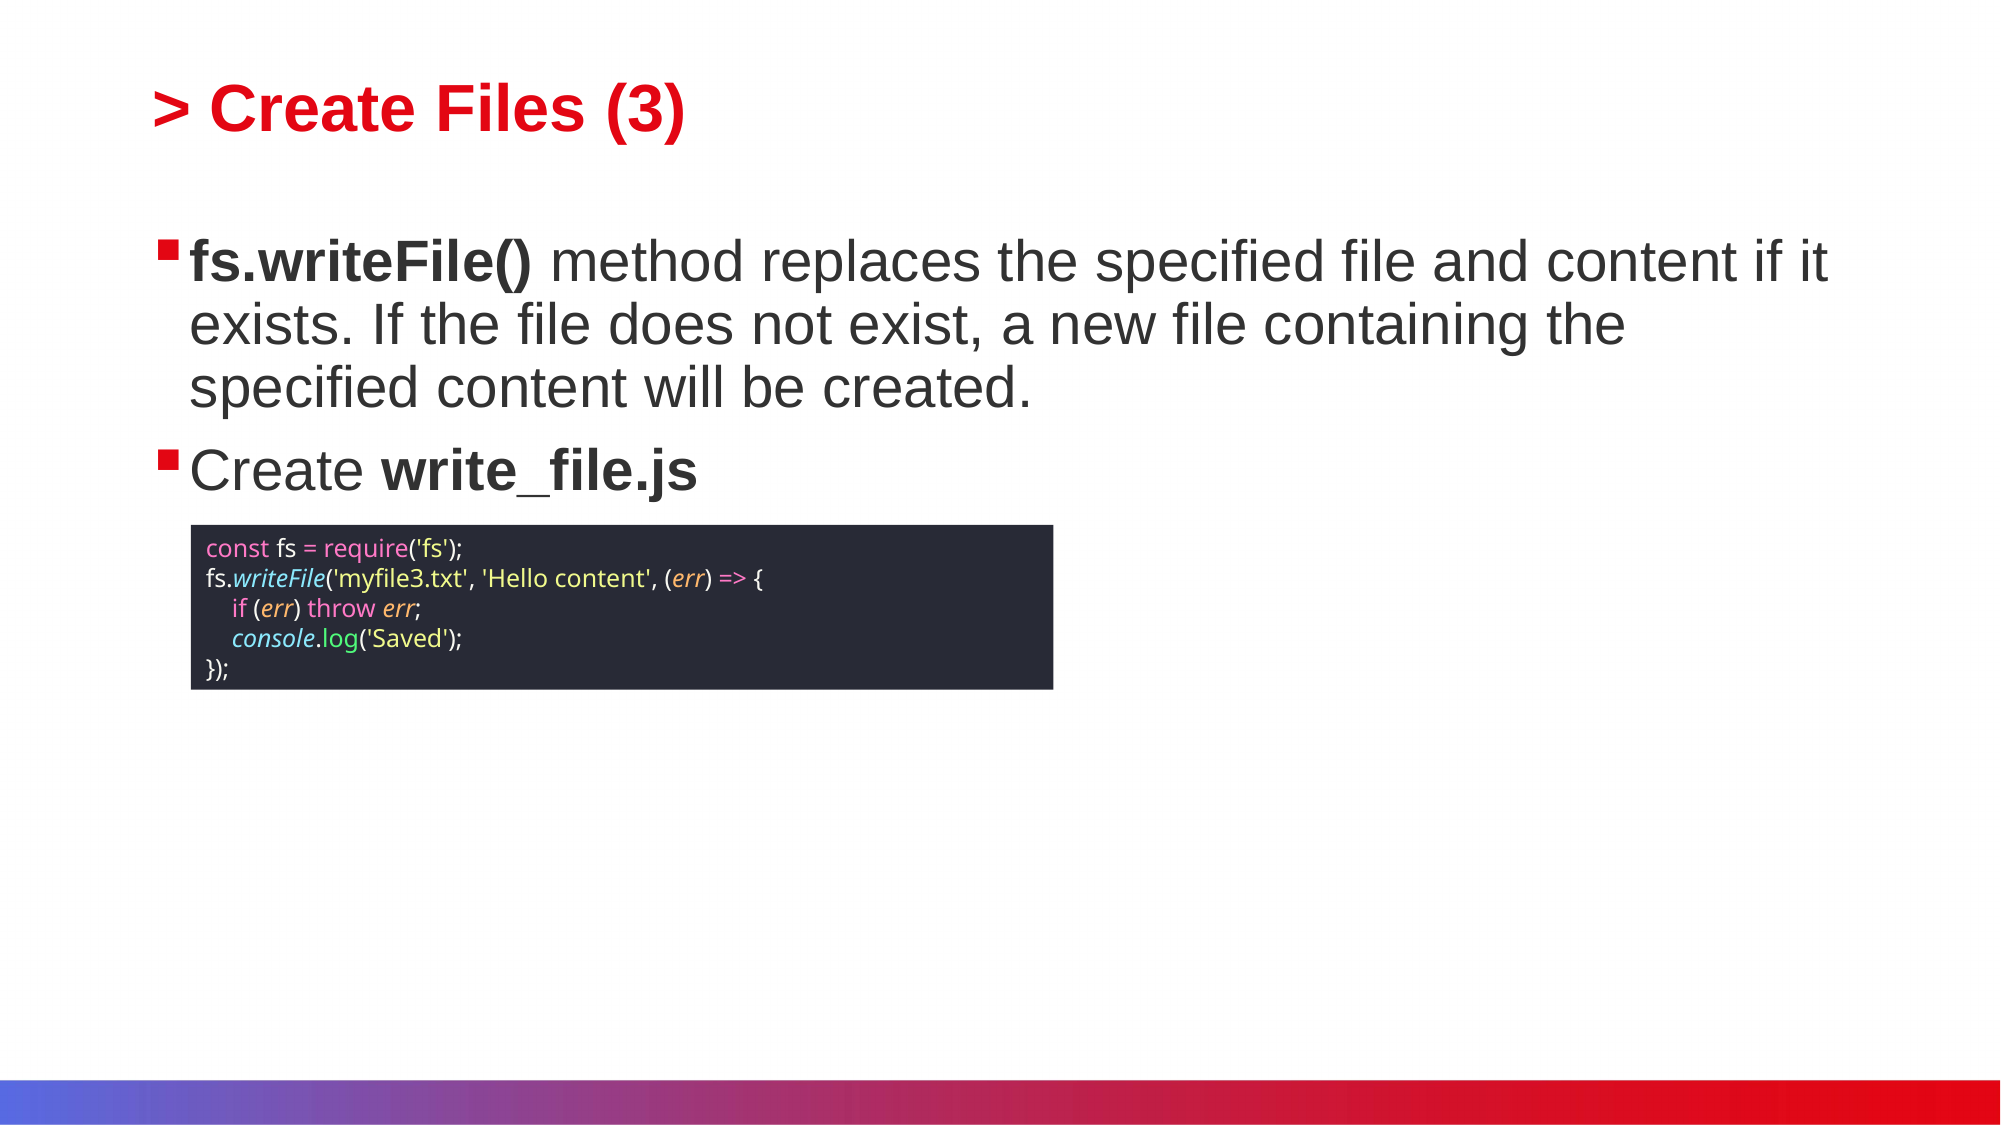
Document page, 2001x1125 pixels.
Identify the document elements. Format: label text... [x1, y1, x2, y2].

title > Create Files (3) [137, 66, 1863, 155]
text_box const fs = require('fs'); fs.writeFile('myfile3.txt', 'Hello content', (err) => { if (err) throw err; console.log('Saved'); }); [190, 524, 1054, 690]
list fs.writeFile() method replaces the specified file and content if it exists. If the file does not exist, a new file containing the specified content will be created. Create write_file.js [137, 223, 1863, 992]
picture [0, 0, 2001, 1125]
